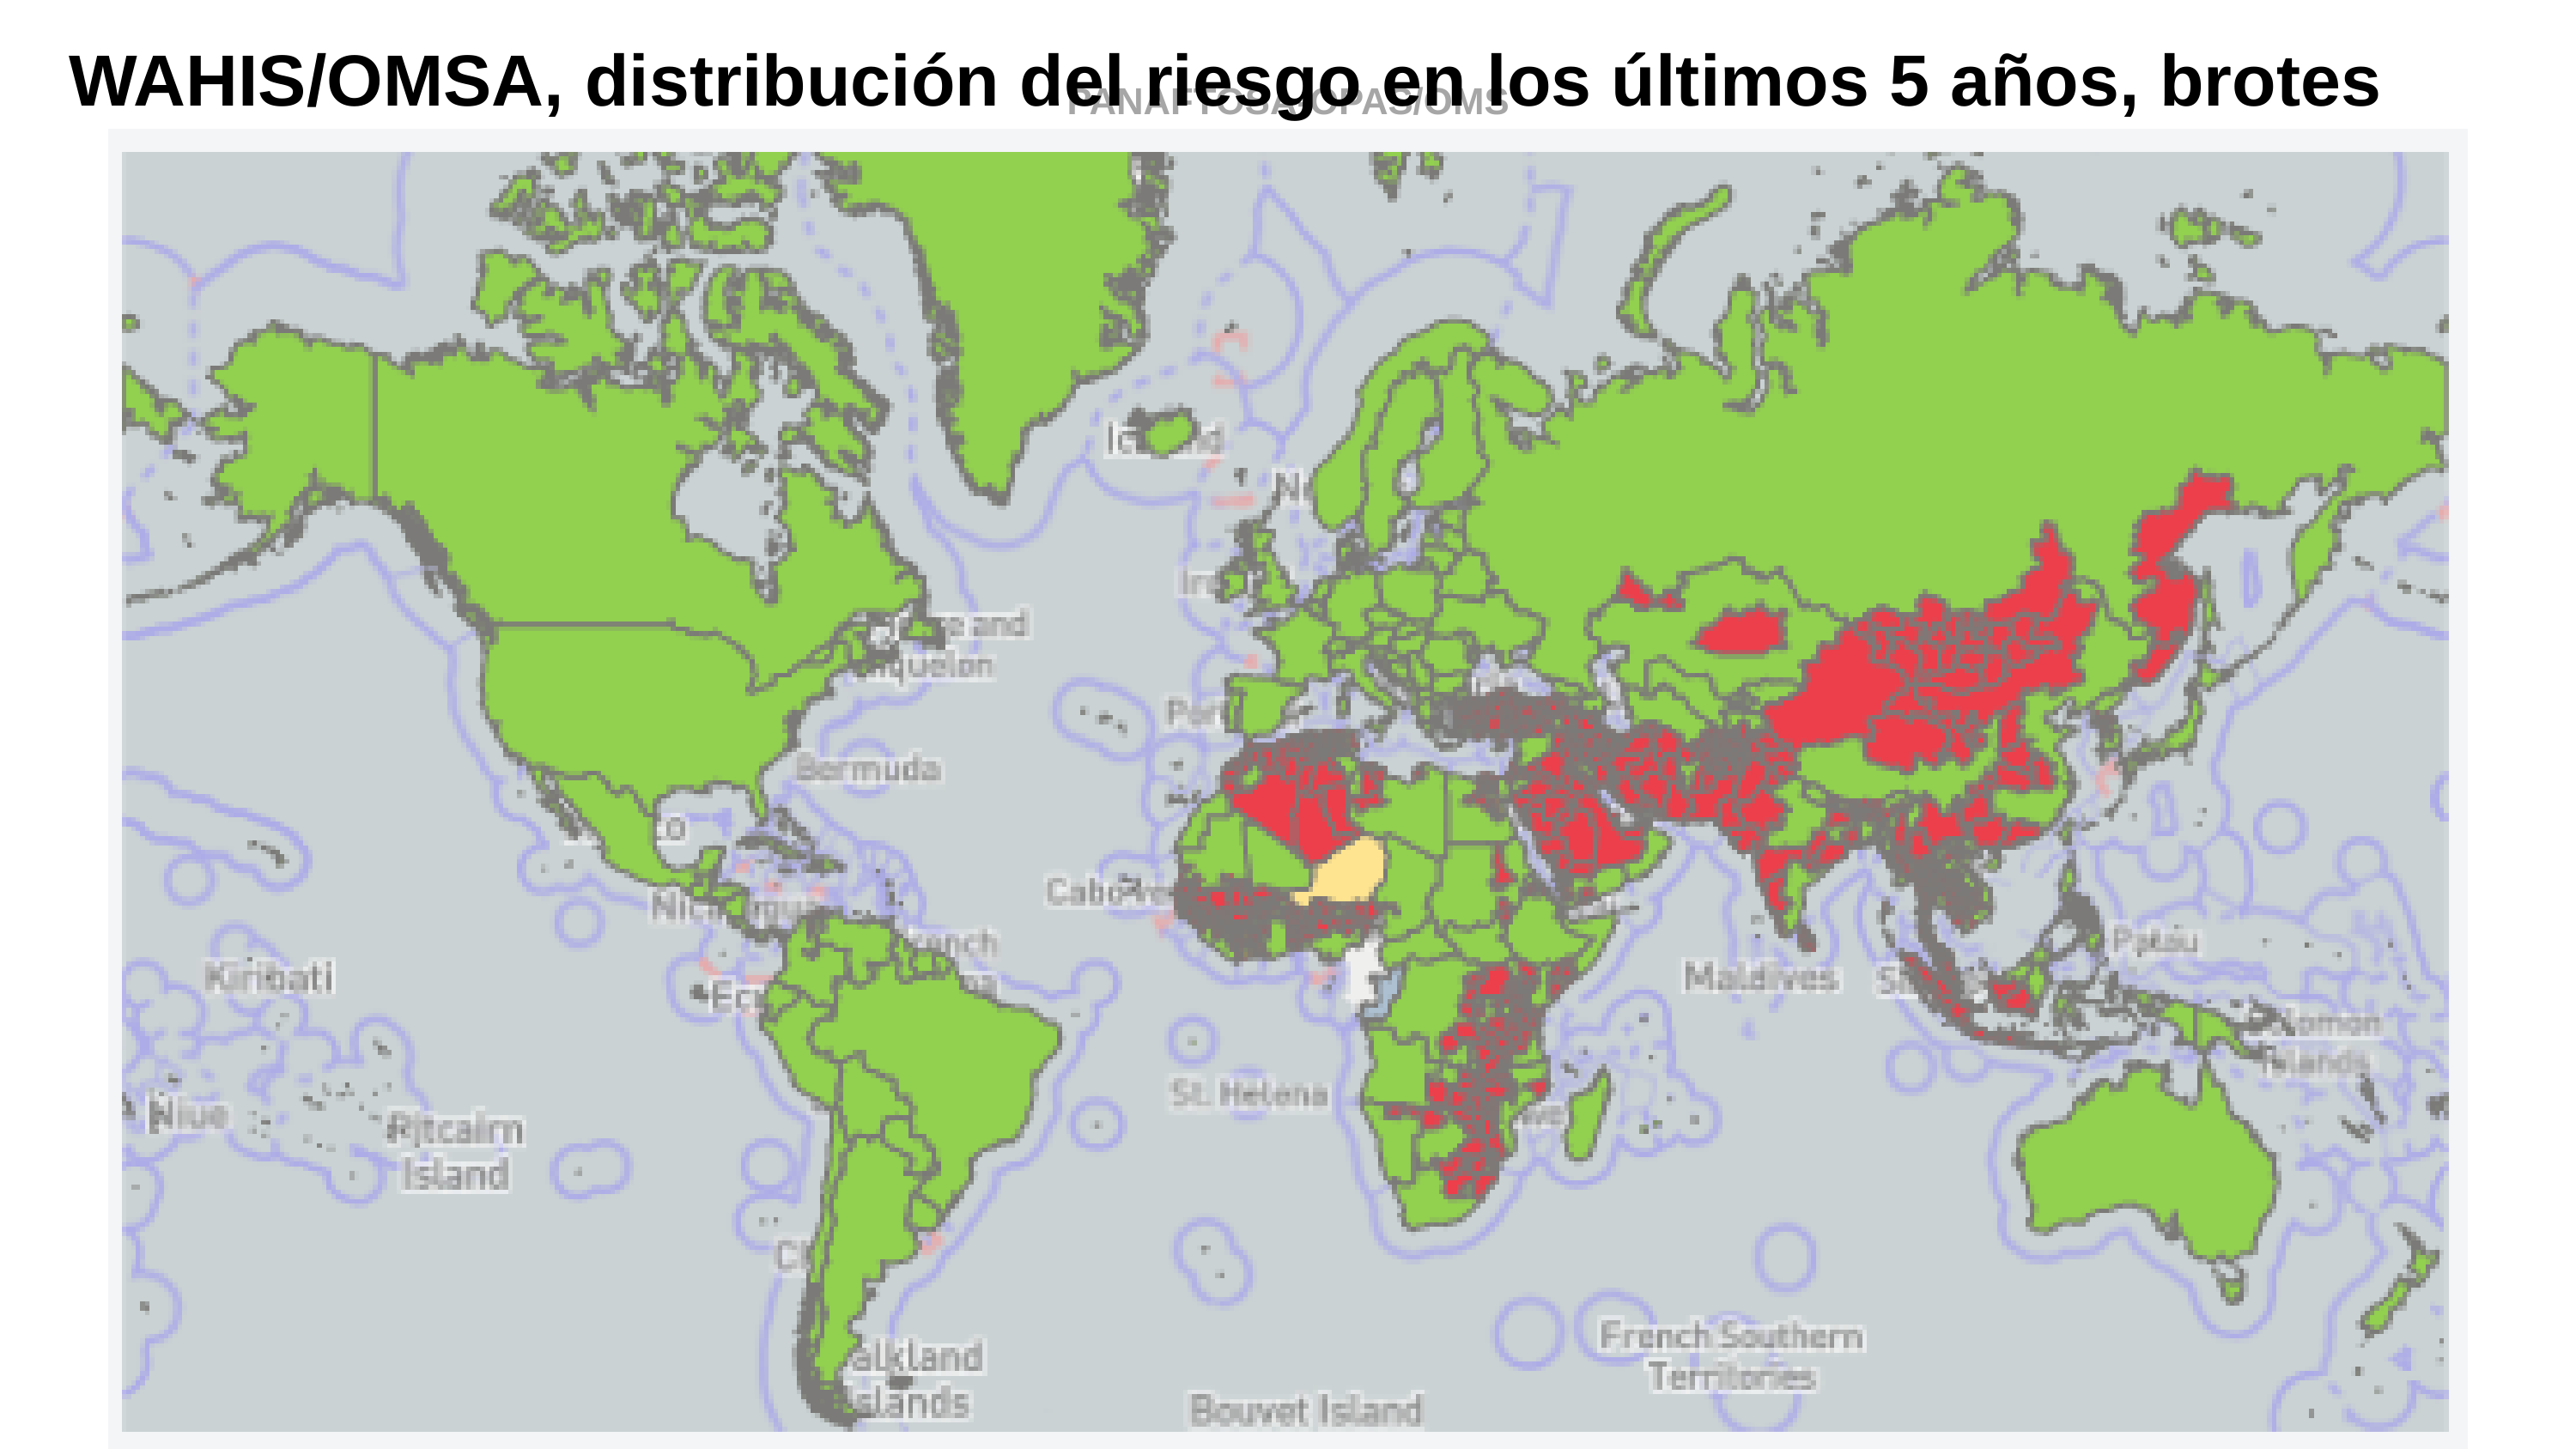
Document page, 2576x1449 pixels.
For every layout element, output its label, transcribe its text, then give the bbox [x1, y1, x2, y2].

picture [108, 129, 2468, 1449]
text_box WAHIS/OMSA, distribución del riesgo en los últimos 5 años, brotes [56, 27, 2396, 127]
